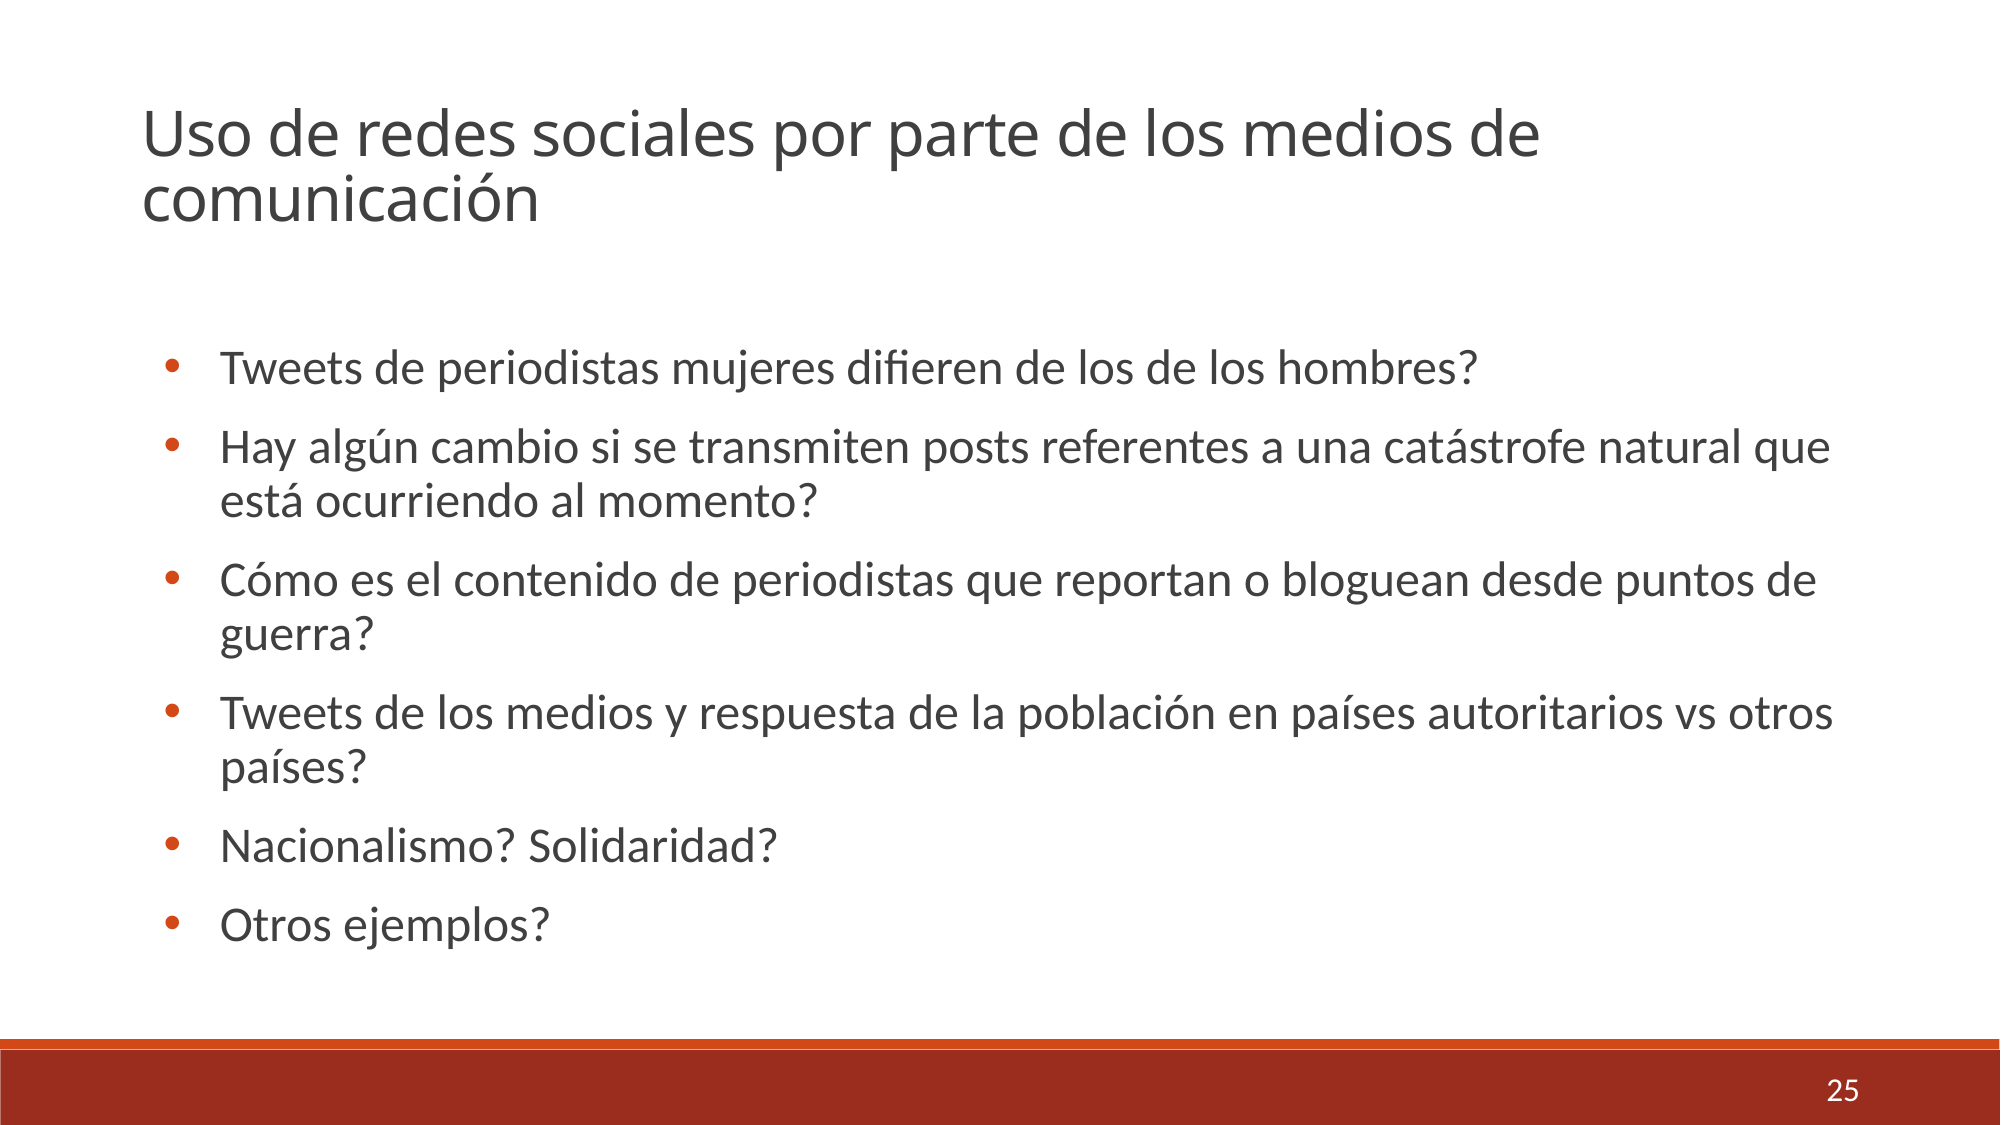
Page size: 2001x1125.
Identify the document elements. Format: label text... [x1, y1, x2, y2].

slide_number 25 [126, 1061, 1875, 1115]
text_box Uso de redes sociales por parte de los medios de comunicación [126, 97, 1821, 242]
text_box Tweets de periodistas mujeres difieren de los de los hombres? Hay algún cambio si se transmiten posts referentes a una catástrofe natural que está ocurriendo al momento? Cómo es el contenido de periodistas que reportan o bloguean desde puntos de guerra? Tweets de los medios y respuesta de la población en países autoritarios vs otros países? Nacionalismo? Solidaridad? Otros ejemplos? [148, 333, 1853, 1062]
